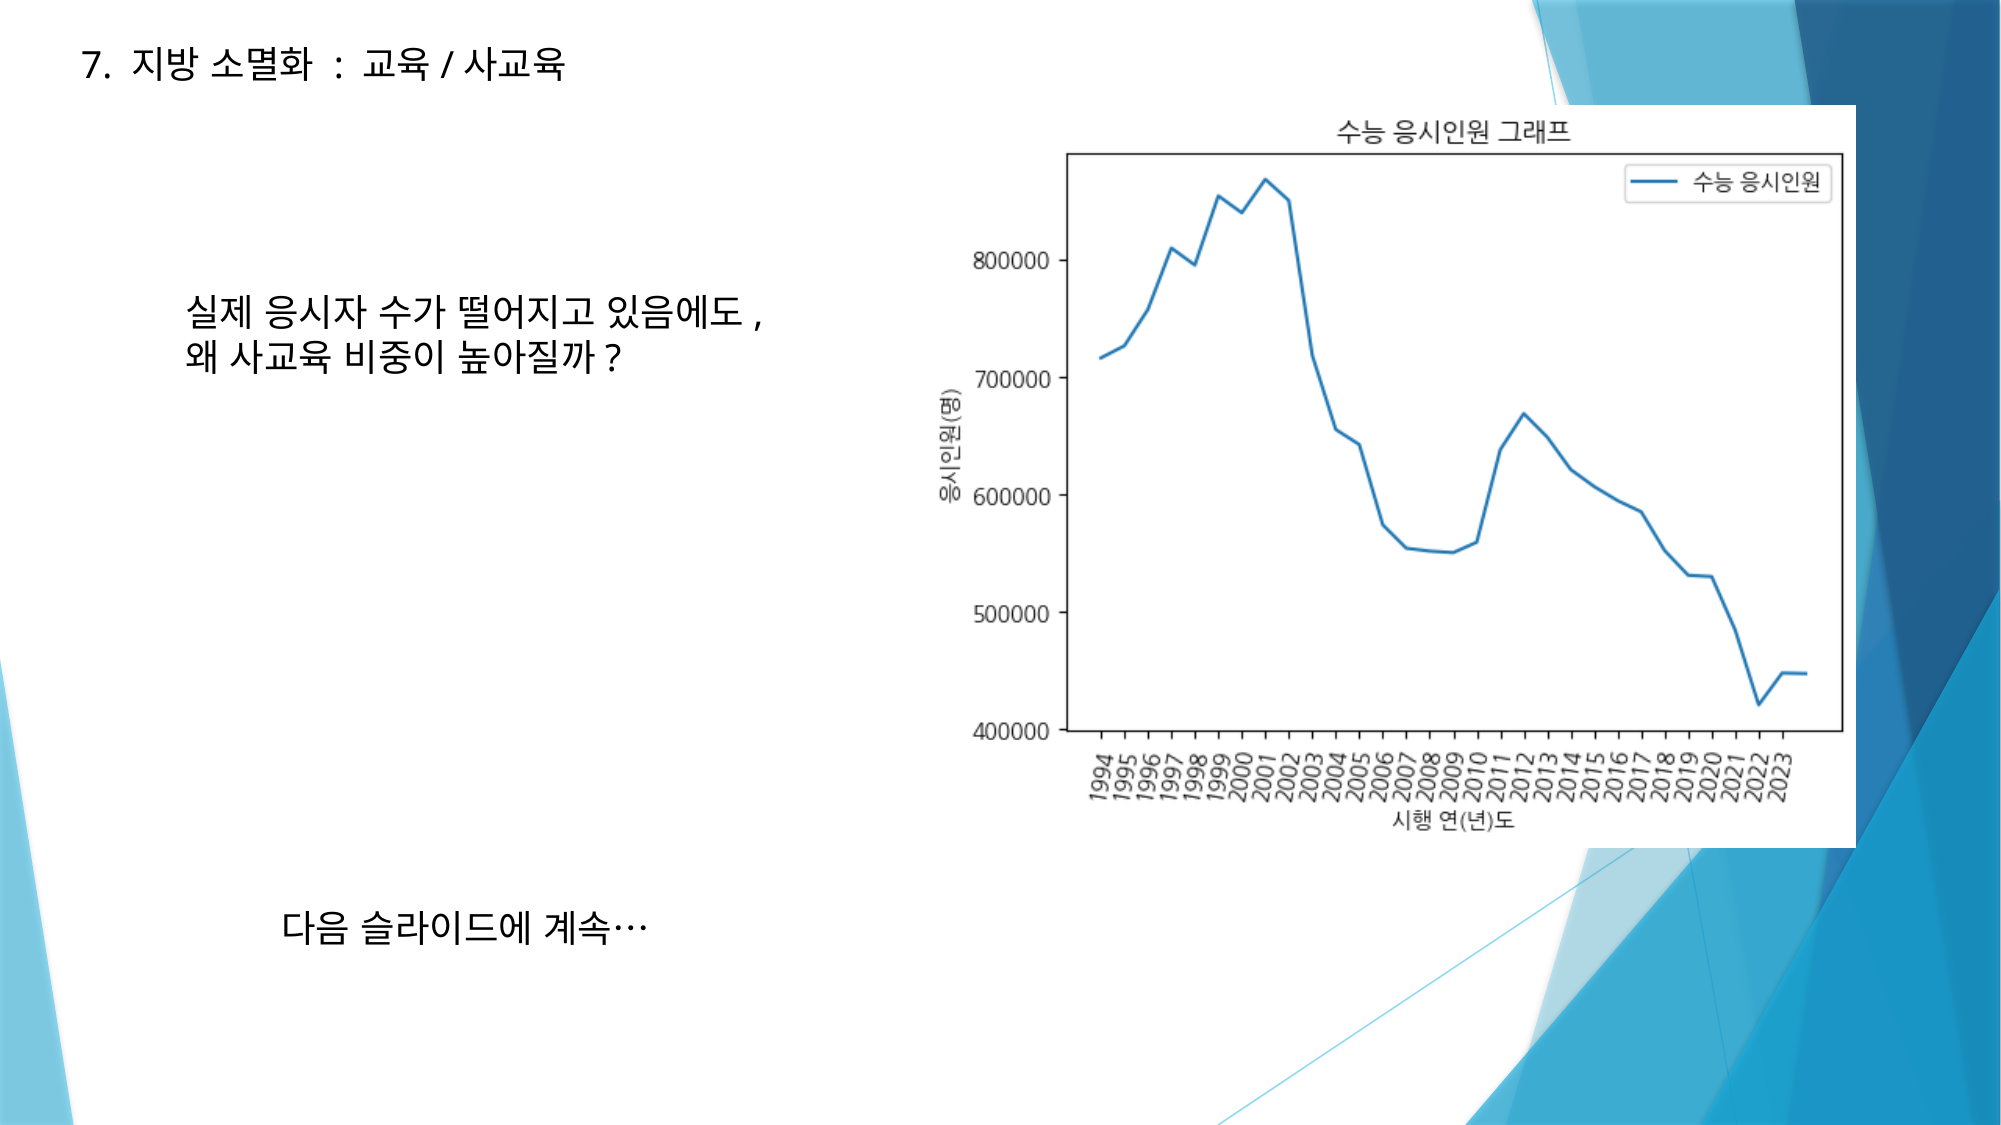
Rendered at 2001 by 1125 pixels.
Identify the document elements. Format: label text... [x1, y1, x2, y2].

text_box 실제 응시자 수가 떨어지고 있음에도, 왜 사교육 비중이 높아질까? [170, 281, 779, 386]
picture [925, 105, 1857, 849]
text_box 7. 지방 소멸화 : 교육/사교육 [66, 33, 582, 94]
text_box 다음 슬라이드에 계속… [266, 897, 666, 957]
